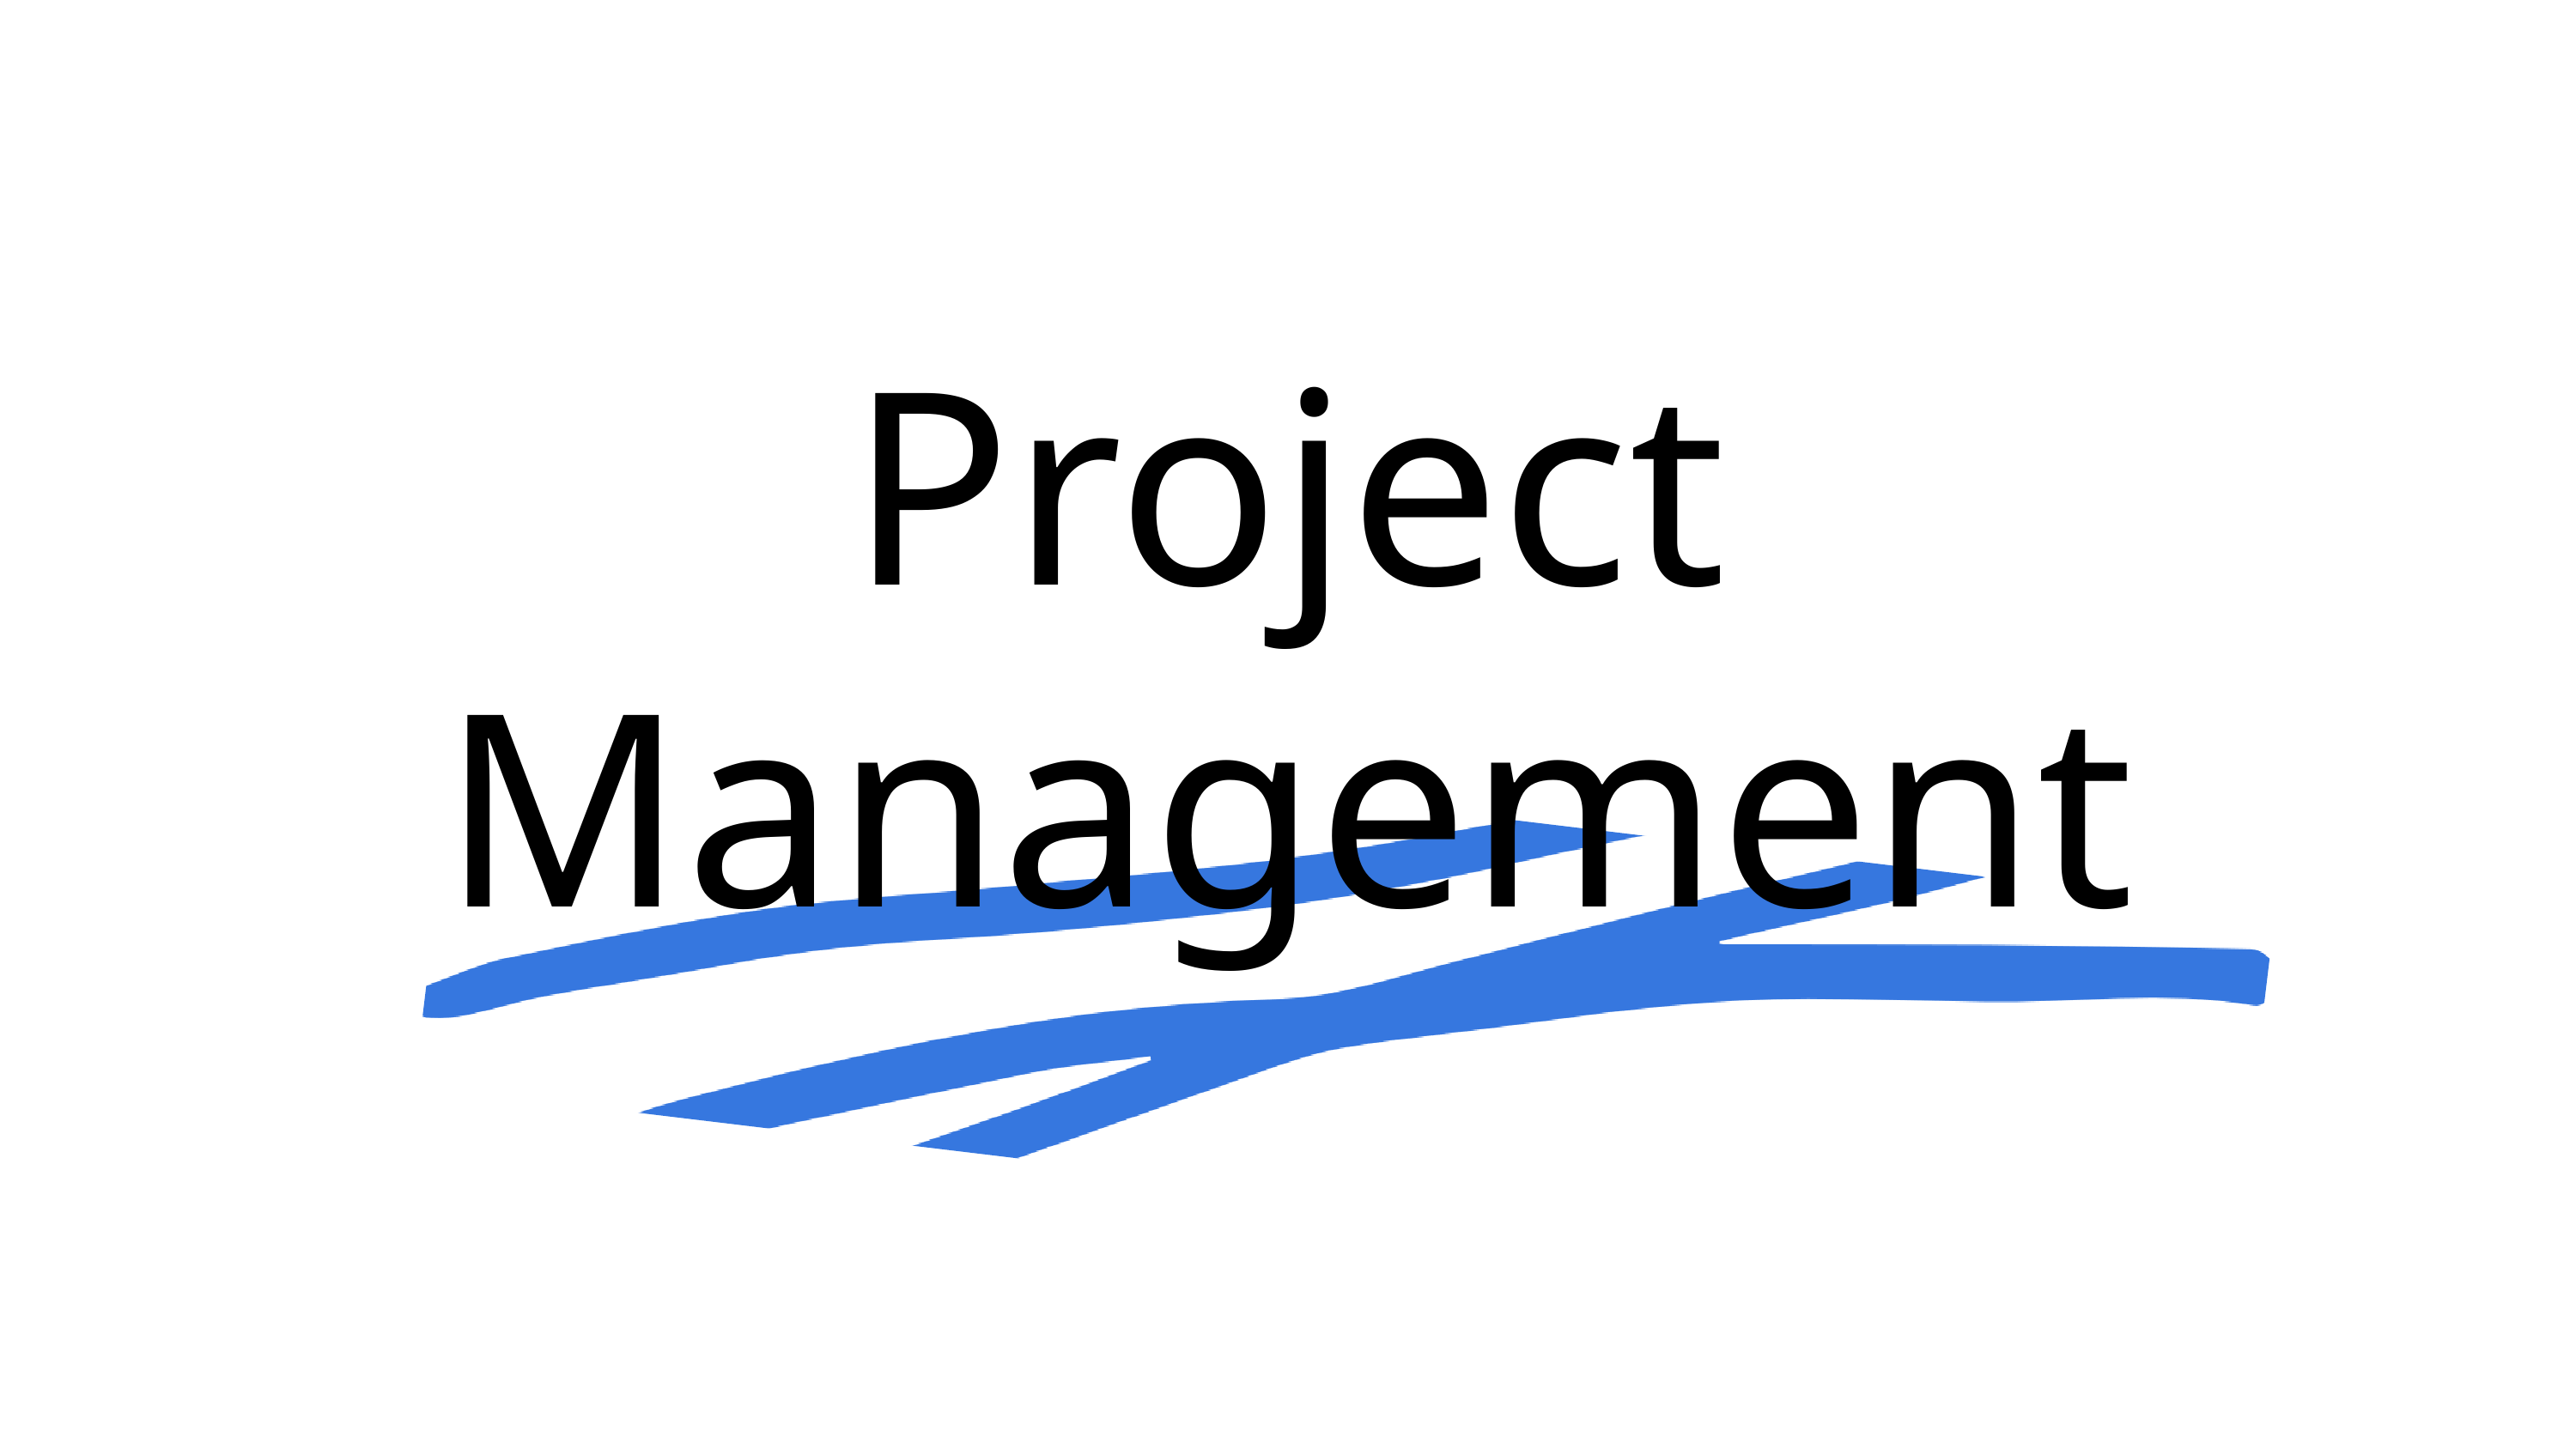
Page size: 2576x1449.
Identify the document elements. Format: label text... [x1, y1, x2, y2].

text_box [414, 961, 2269, 1304]
text_box Project Management [301, 317, 2275, 961]
